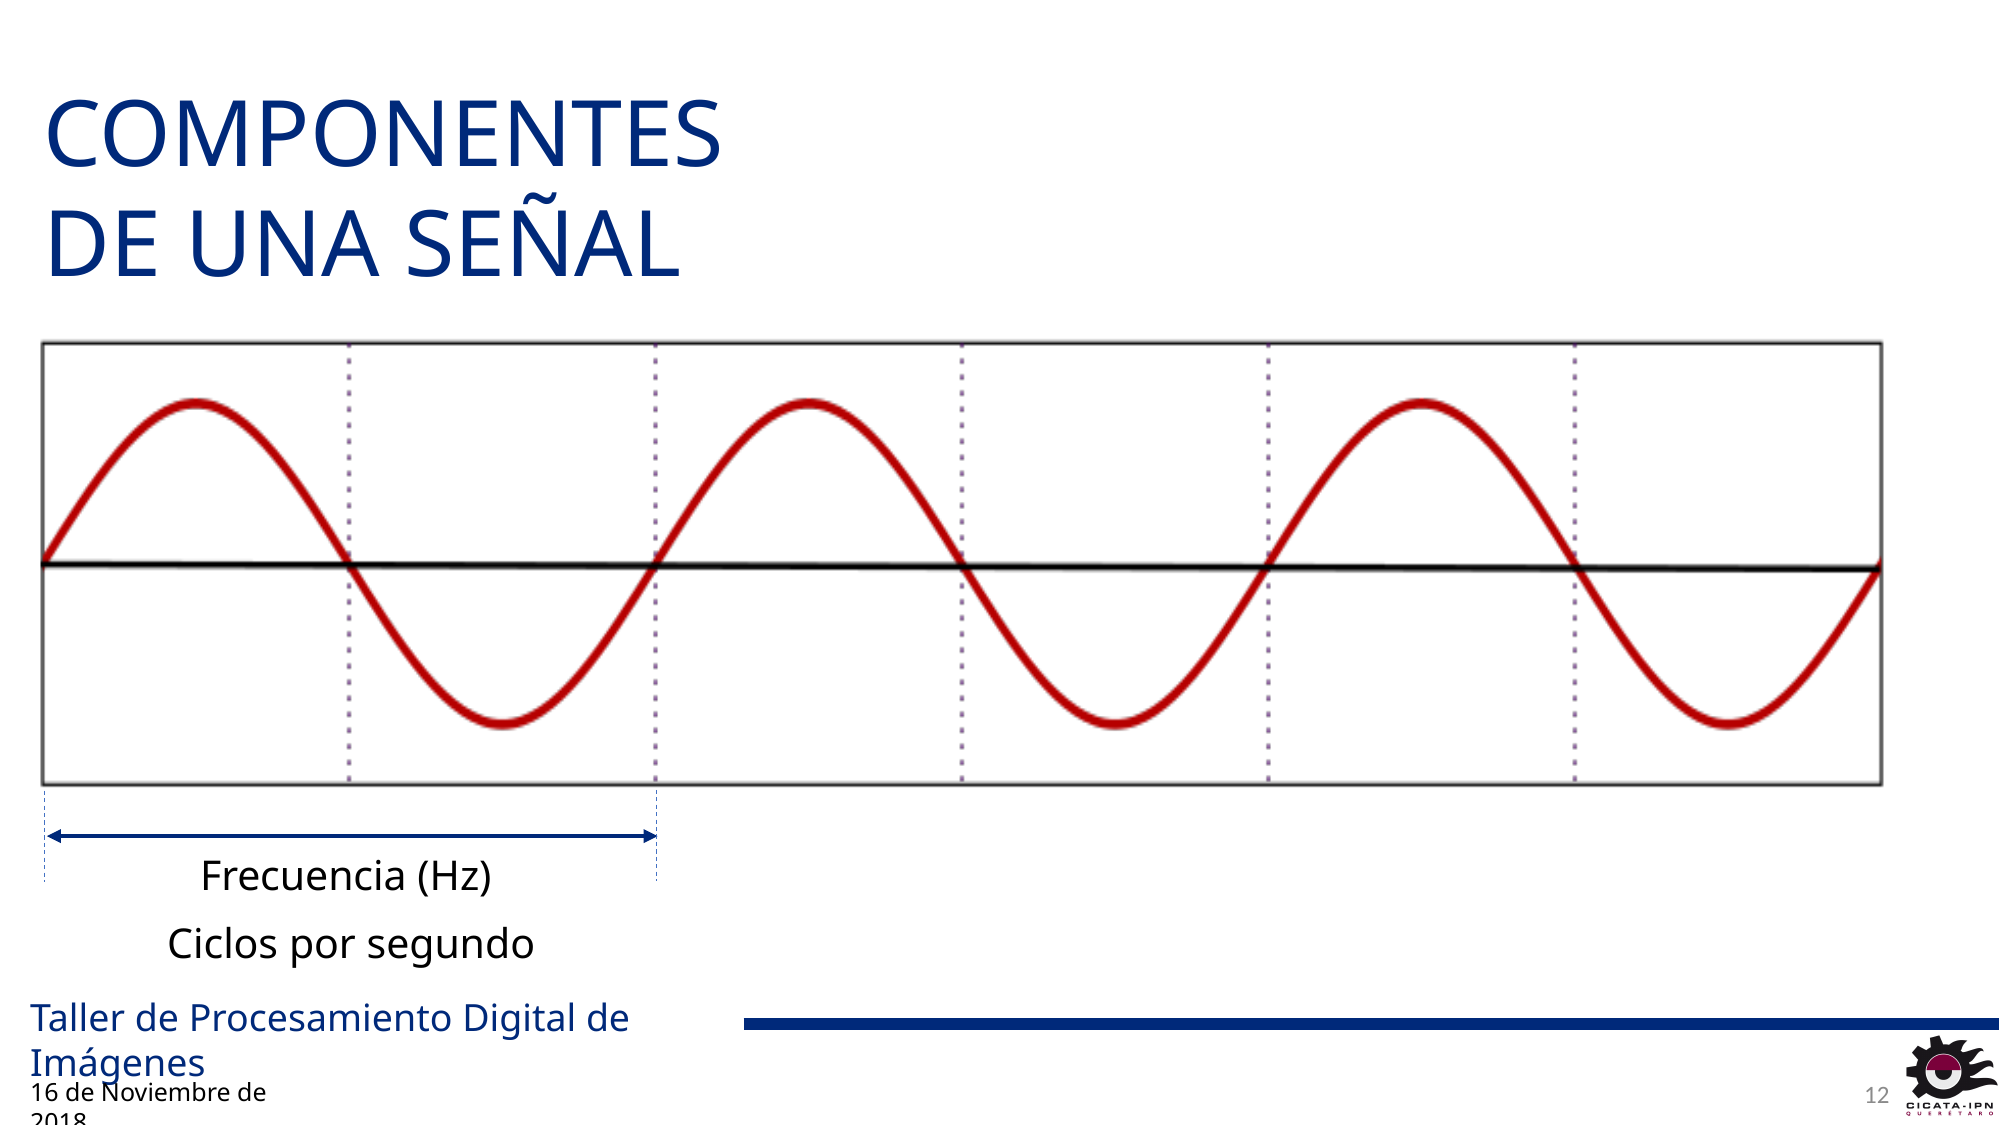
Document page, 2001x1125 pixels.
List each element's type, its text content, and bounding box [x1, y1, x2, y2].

slide_number 12 [1732, 1063, 1905, 1124]
text_box Componentes de una Señal [28, 67, 840, 308]
text_box Taller de Procesamiento Digital de Imágenes [15, 986, 802, 1092]
text_box 16 de Noviembre de 2018 [15, 1069, 342, 1125]
picture [1905, 1034, 1999, 1117]
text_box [26, 311, 1902, 976]
